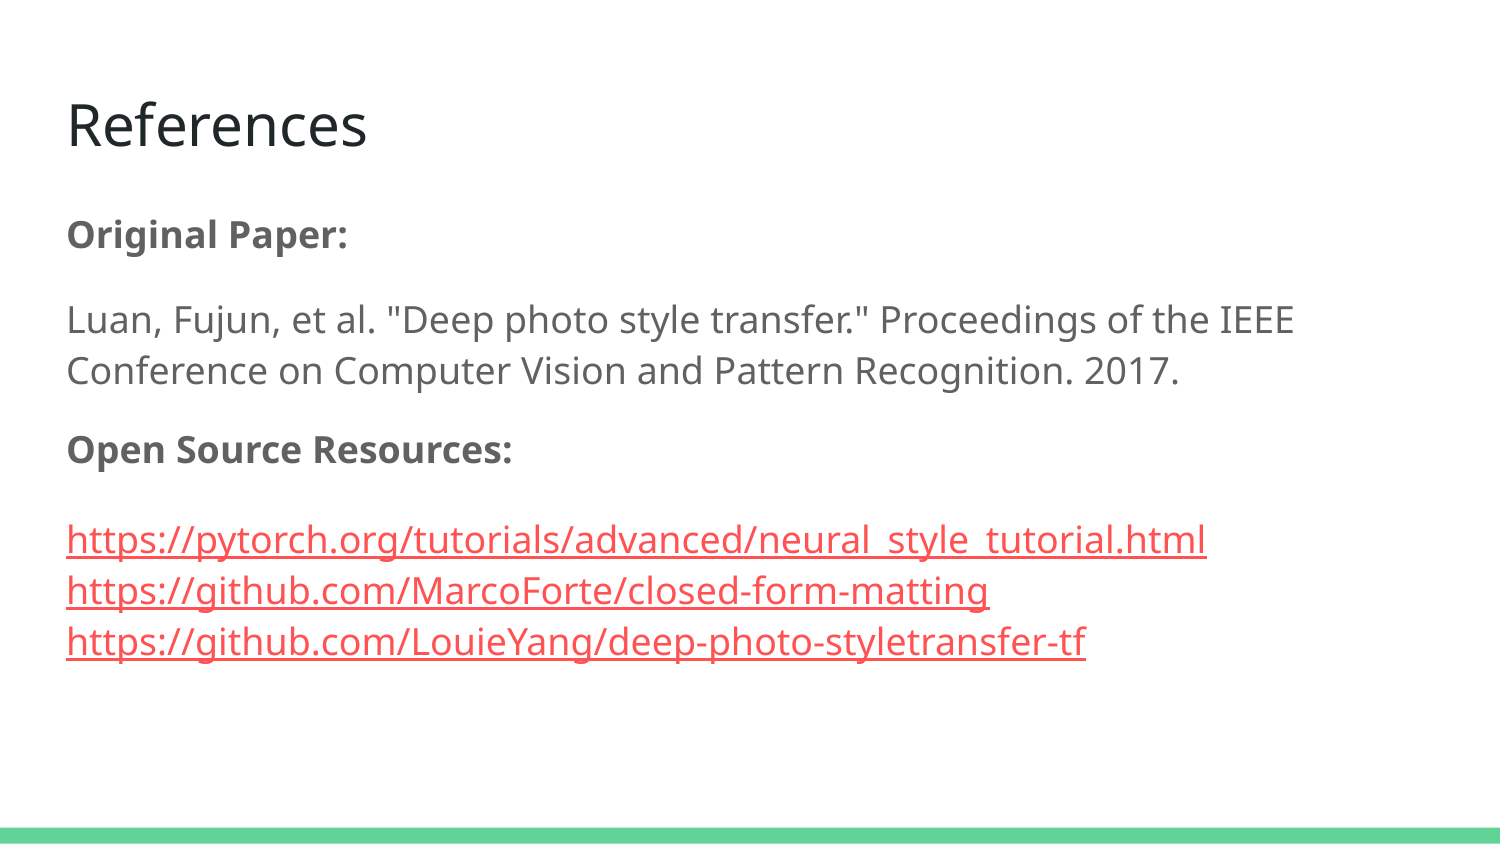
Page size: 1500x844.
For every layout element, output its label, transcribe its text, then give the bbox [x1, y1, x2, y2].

title References [51, 72, 1449, 167]
list Original Paper: Luan, Fujun, et al. "Deep photo style transfer." Proceedings of the IEEE Conference on Computer Vision and Pattern Recognition. 2017. Open Source Resources: https://pytorch.org/tutorials/advanced/neural_style_tutorial.html https://github.com/MarcoForte/closed-form-matting https://github.com/LouieYang/deep-photo-styletransfer-tf [51, 189, 1449, 750]
